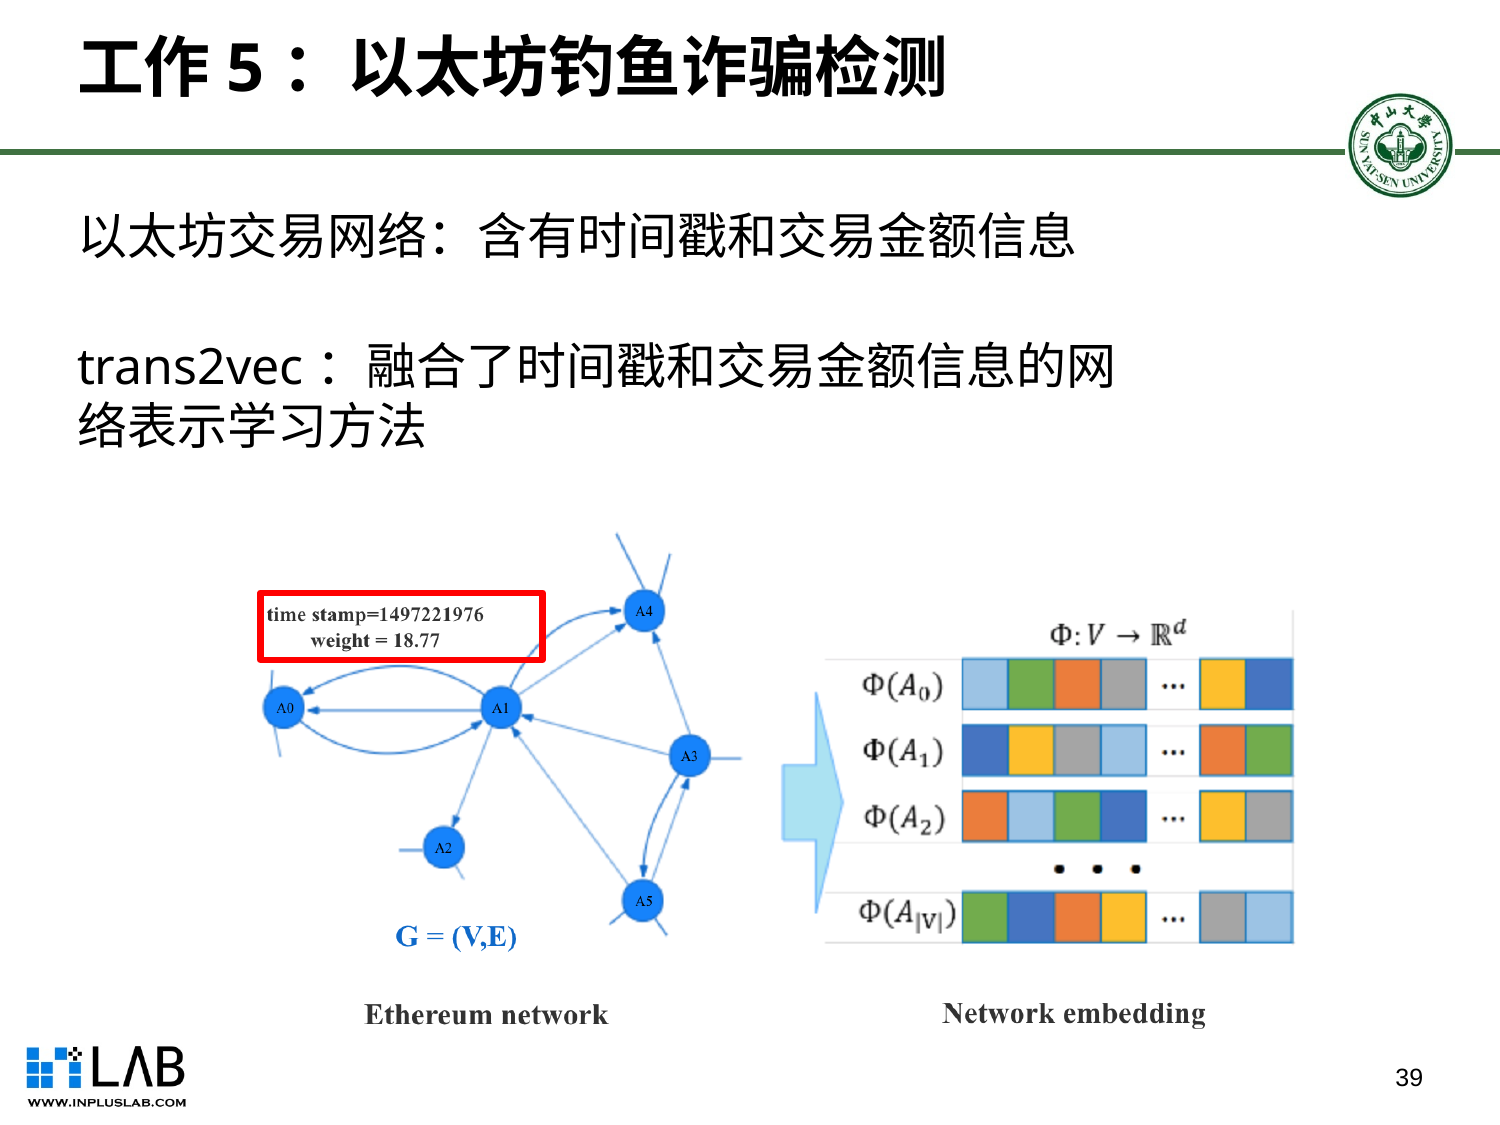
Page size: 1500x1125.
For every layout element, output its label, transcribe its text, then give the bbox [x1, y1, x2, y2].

picture [1345, 90, 1455, 200]
title 工作5：以太坊钓鱼诈骗检测 [62, 24, 1421, 113]
text_box trans2vec：融合了时间戳和交易金额信息的网络表示学习方法 [62, 326, 1155, 462]
picture [14, 1036, 200, 1119]
text_box 以太坊交易网络：含有时间戳和交易金额信息 [62, 197, 1155, 273]
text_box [203, 475, 1359, 1083]
